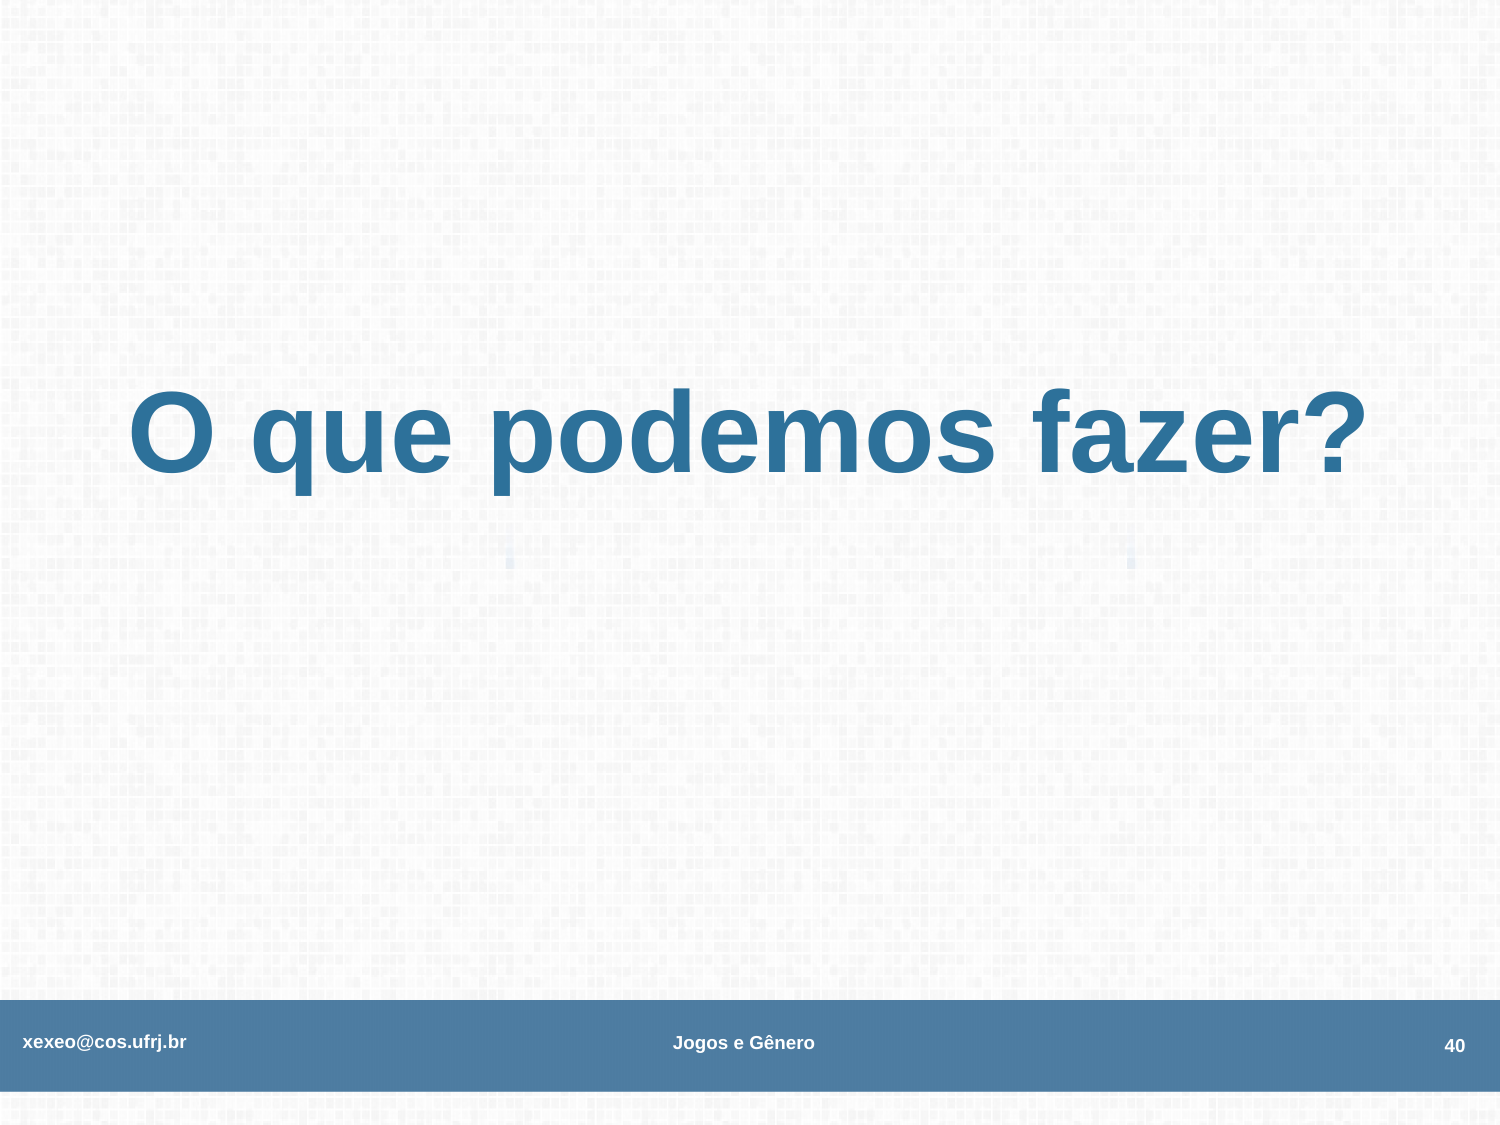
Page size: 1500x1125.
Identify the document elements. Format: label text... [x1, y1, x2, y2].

title O que podemos fazer? [112, 307, 1388, 563]
slide_number xexeo@cos.ufrj.br [7, 1017, 203, 1066]
footer Jogos e Gênero [526, 1018, 962, 1066]
slide_number 40 [1285, 1021, 1481, 1069]
picture [0, 0, 1500, 1125]
